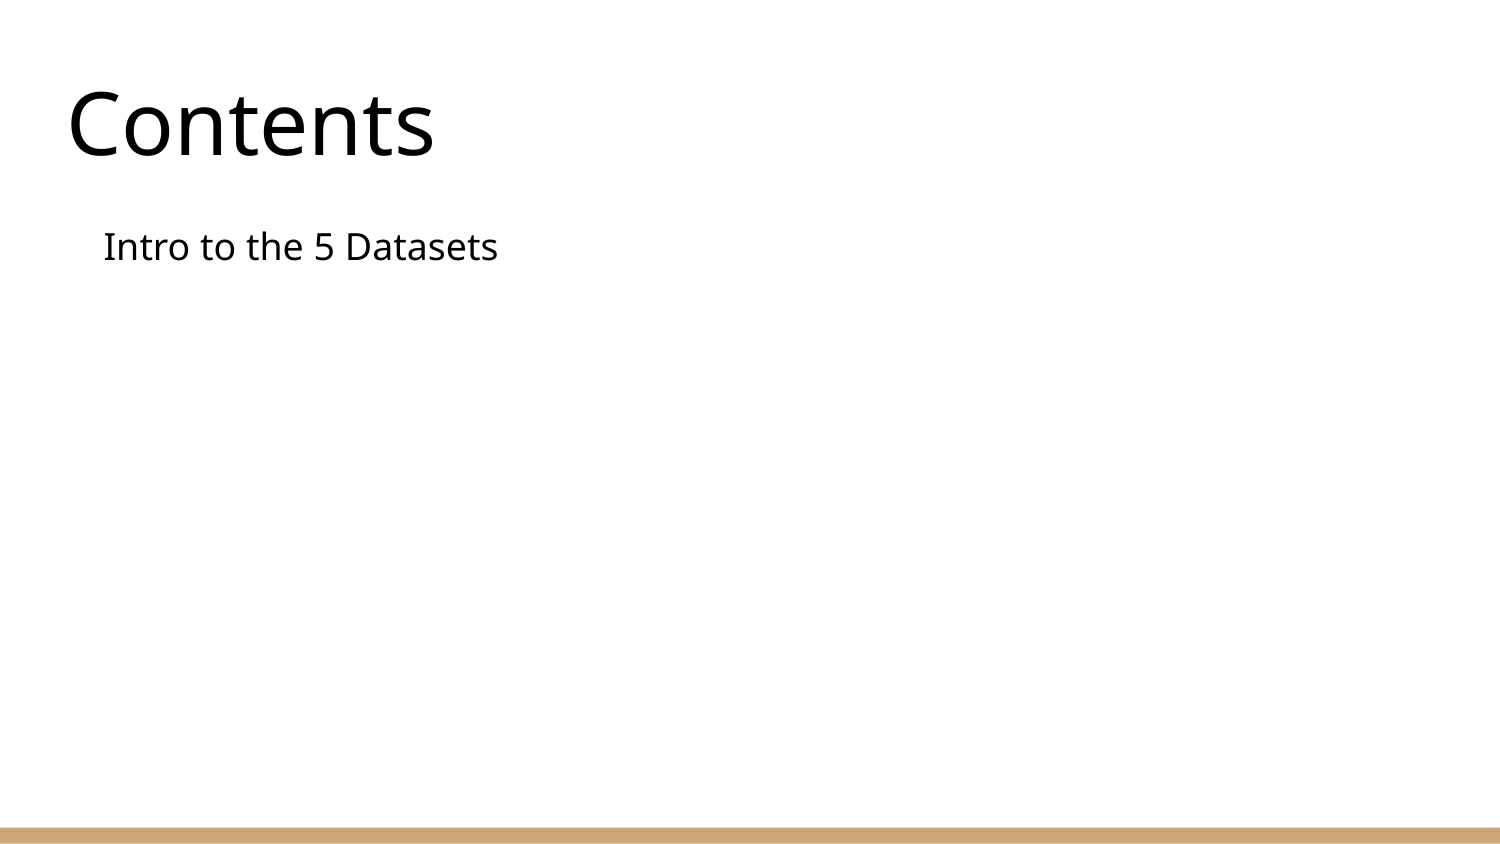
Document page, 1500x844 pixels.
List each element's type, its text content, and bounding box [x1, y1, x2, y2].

list Intro to the 5 Datasets [51, 200, 1449, 752]
title Contents [51, 51, 1449, 189]
